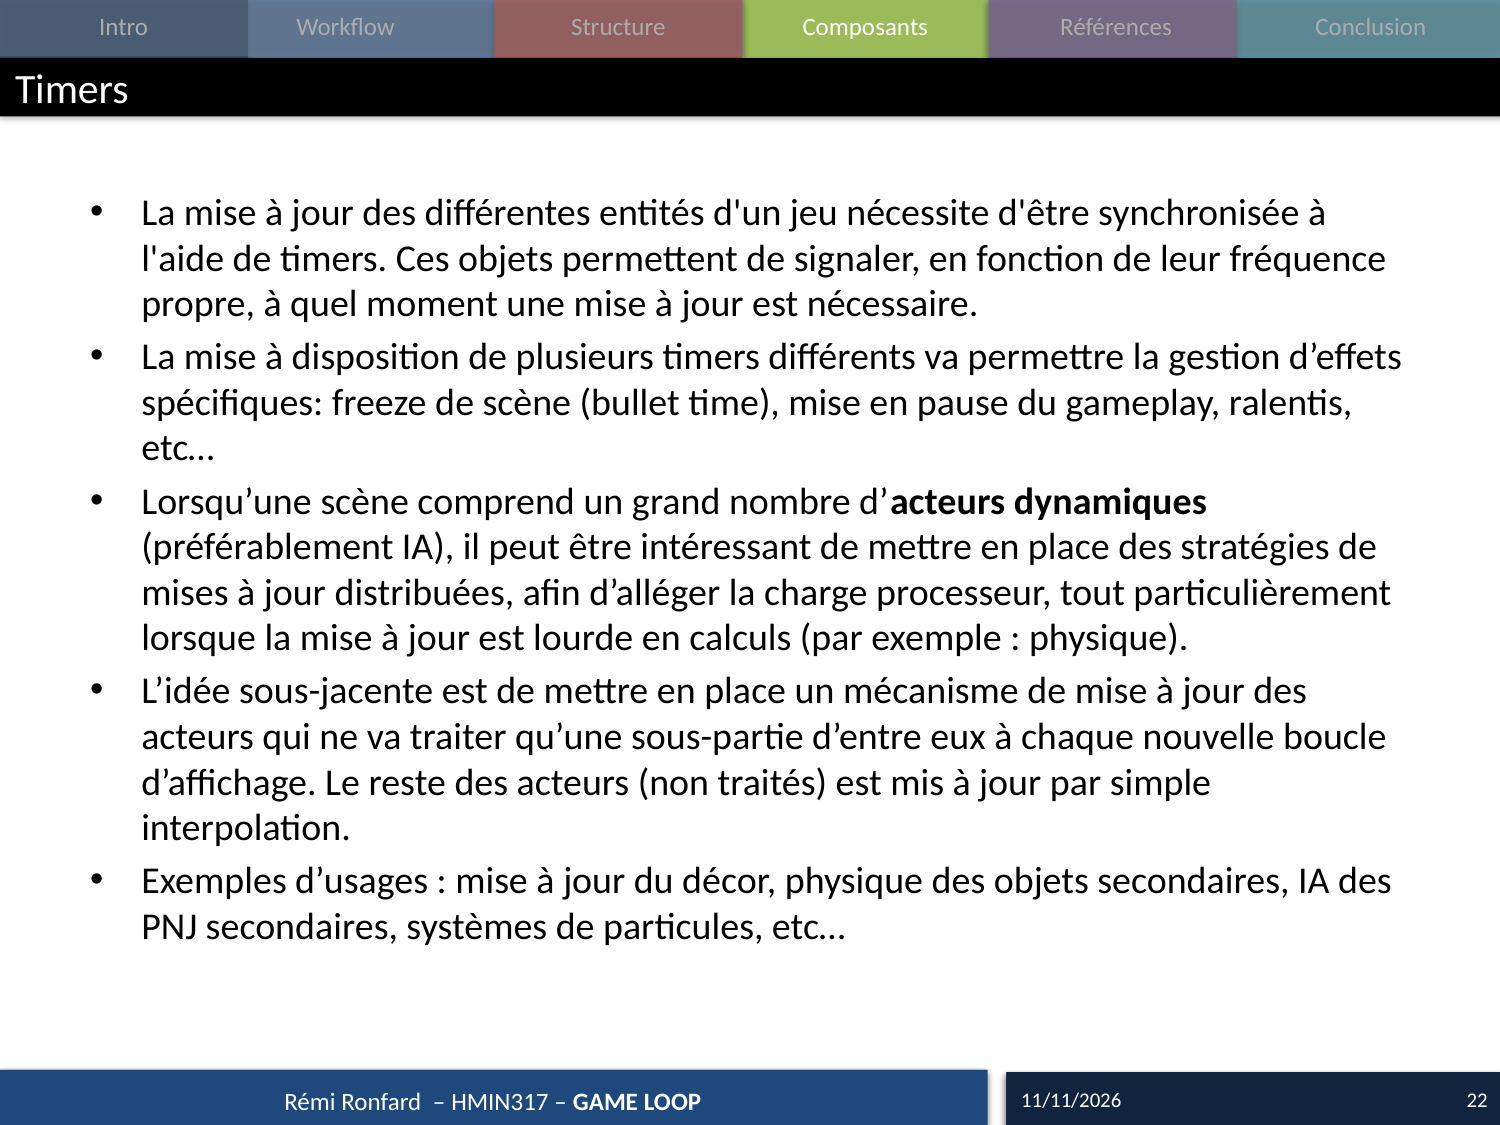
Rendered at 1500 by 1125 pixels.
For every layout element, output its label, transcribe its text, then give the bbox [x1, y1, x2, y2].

list La mise à jour des différentes entités d'un jeu nécessite d'être synchronisée à l'aide de timers. Ces objets permettent de signaler, en fonction de leur fréquence propre, à quel moment une mise à jour est nécessaire. La mise à disposition de plusieurs timers différents va permettre la gestion d’effets spécifiques: freeze de scène (bullet time), mise en pause du gameplay, ralentis, etc… Lorsqu’une scène comprend un grand nombre d’acteurs dynamiques (préférablement IA), il peut être intéressant de mettre en place des stratégies de mises à jour distribuées, afin d’alléger la charge processeur, tout particulièrement lorsque la mise à jour est lourde en calculs (par exemple : physique). L’idée sous-jacente est de mettre en place un mécanisme de mise à jour des acteurs qui ne va traiter qu’une sous-partie d’entre eux à chaque nouvelle boucle d’affichage. Le reste des acteurs (non traités) est mis à jour par simple interpolation. Exemples d’usages : mise à jour du décor, physique des objets secondaires, IA des PNJ secondaires, systèmes de particules, etc… [75, 179, 1425, 1005]
footer Rémi Ronfard – HMIN317 – GAME LOOP [0, 1072, 988, 1125]
slide_number 22 [1153, 1071, 1500, 1125]
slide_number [1006, 1070, 1153, 1125]
title Timers [0, 58, 1500, 117]
